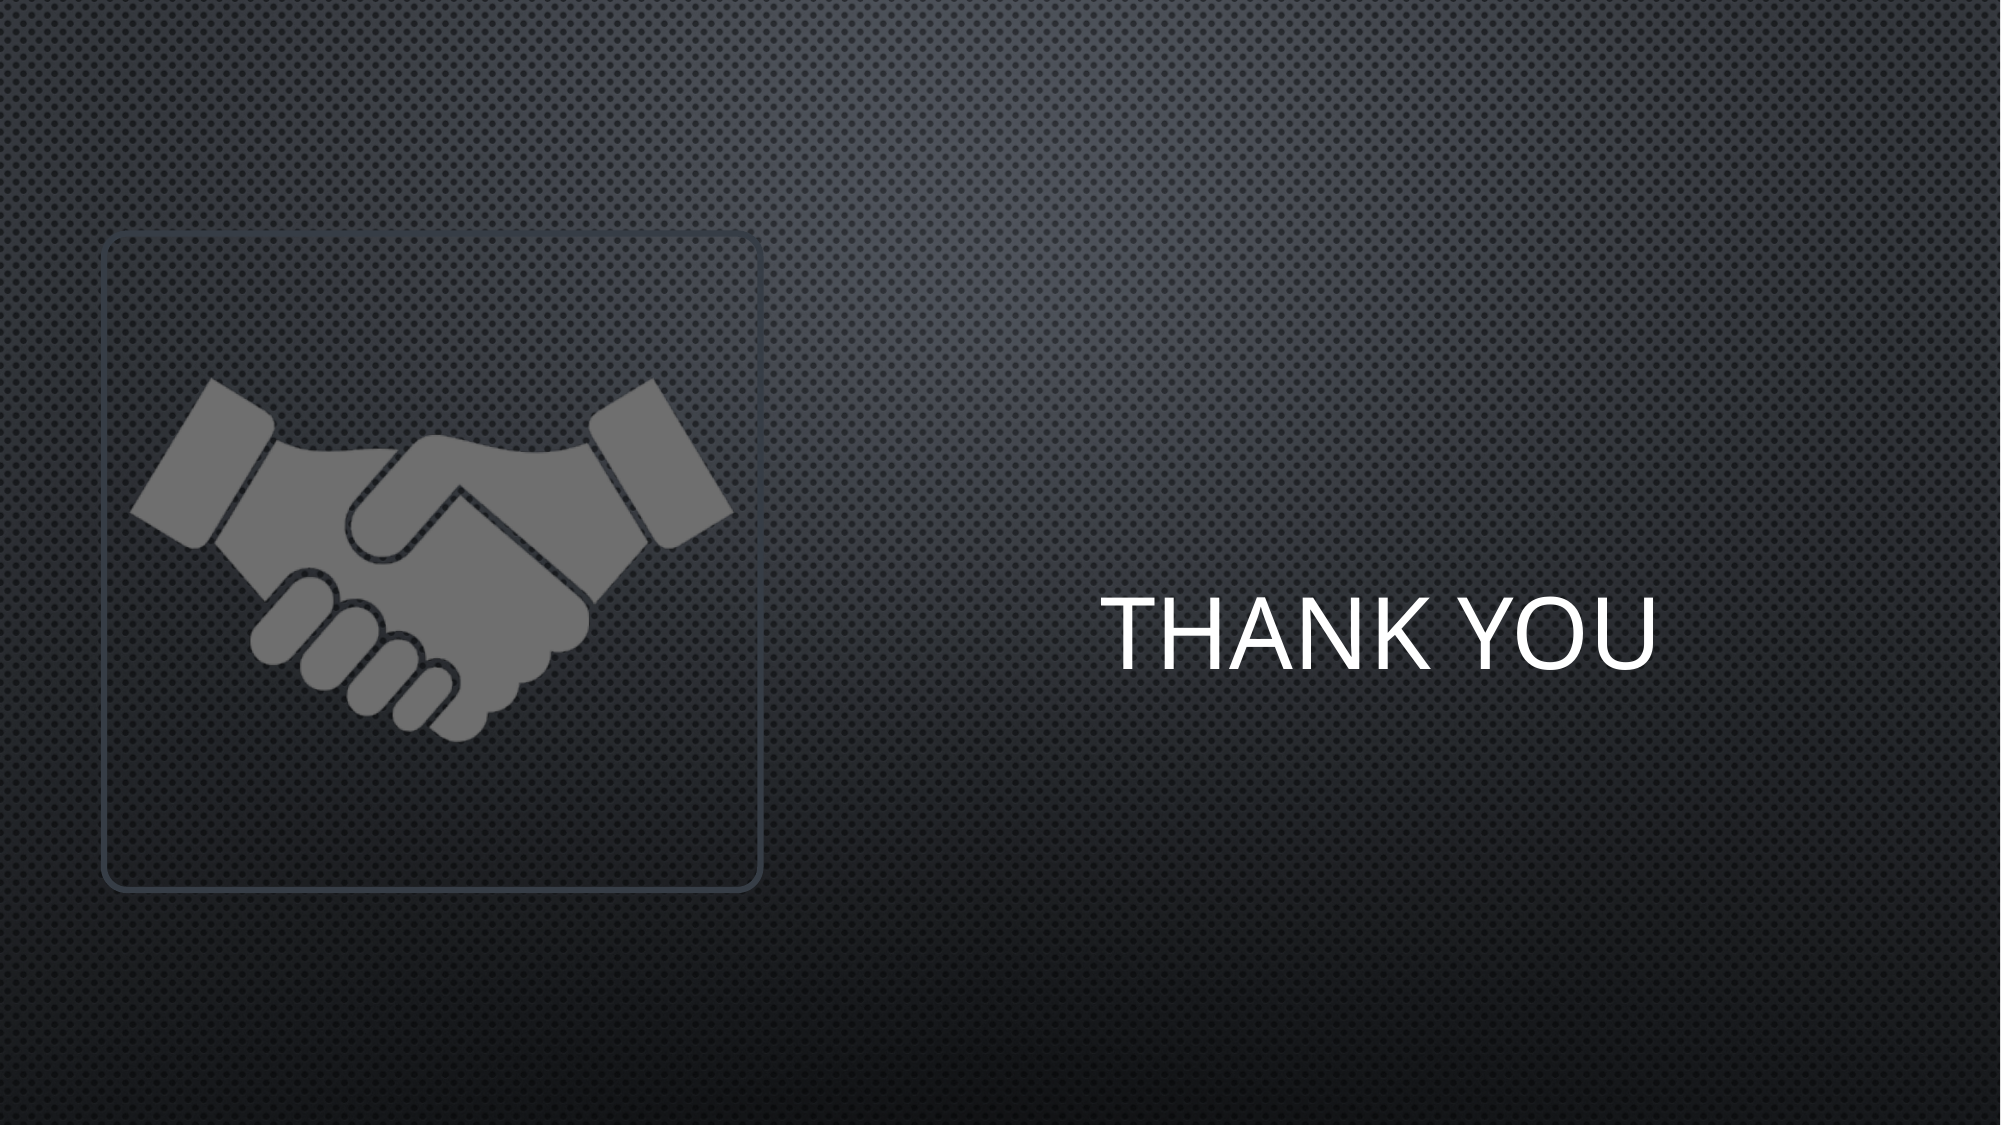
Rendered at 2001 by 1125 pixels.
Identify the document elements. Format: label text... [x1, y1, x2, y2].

title Thank You [870, 99, 1892, 698]
picture [103, 233, 761, 891]
